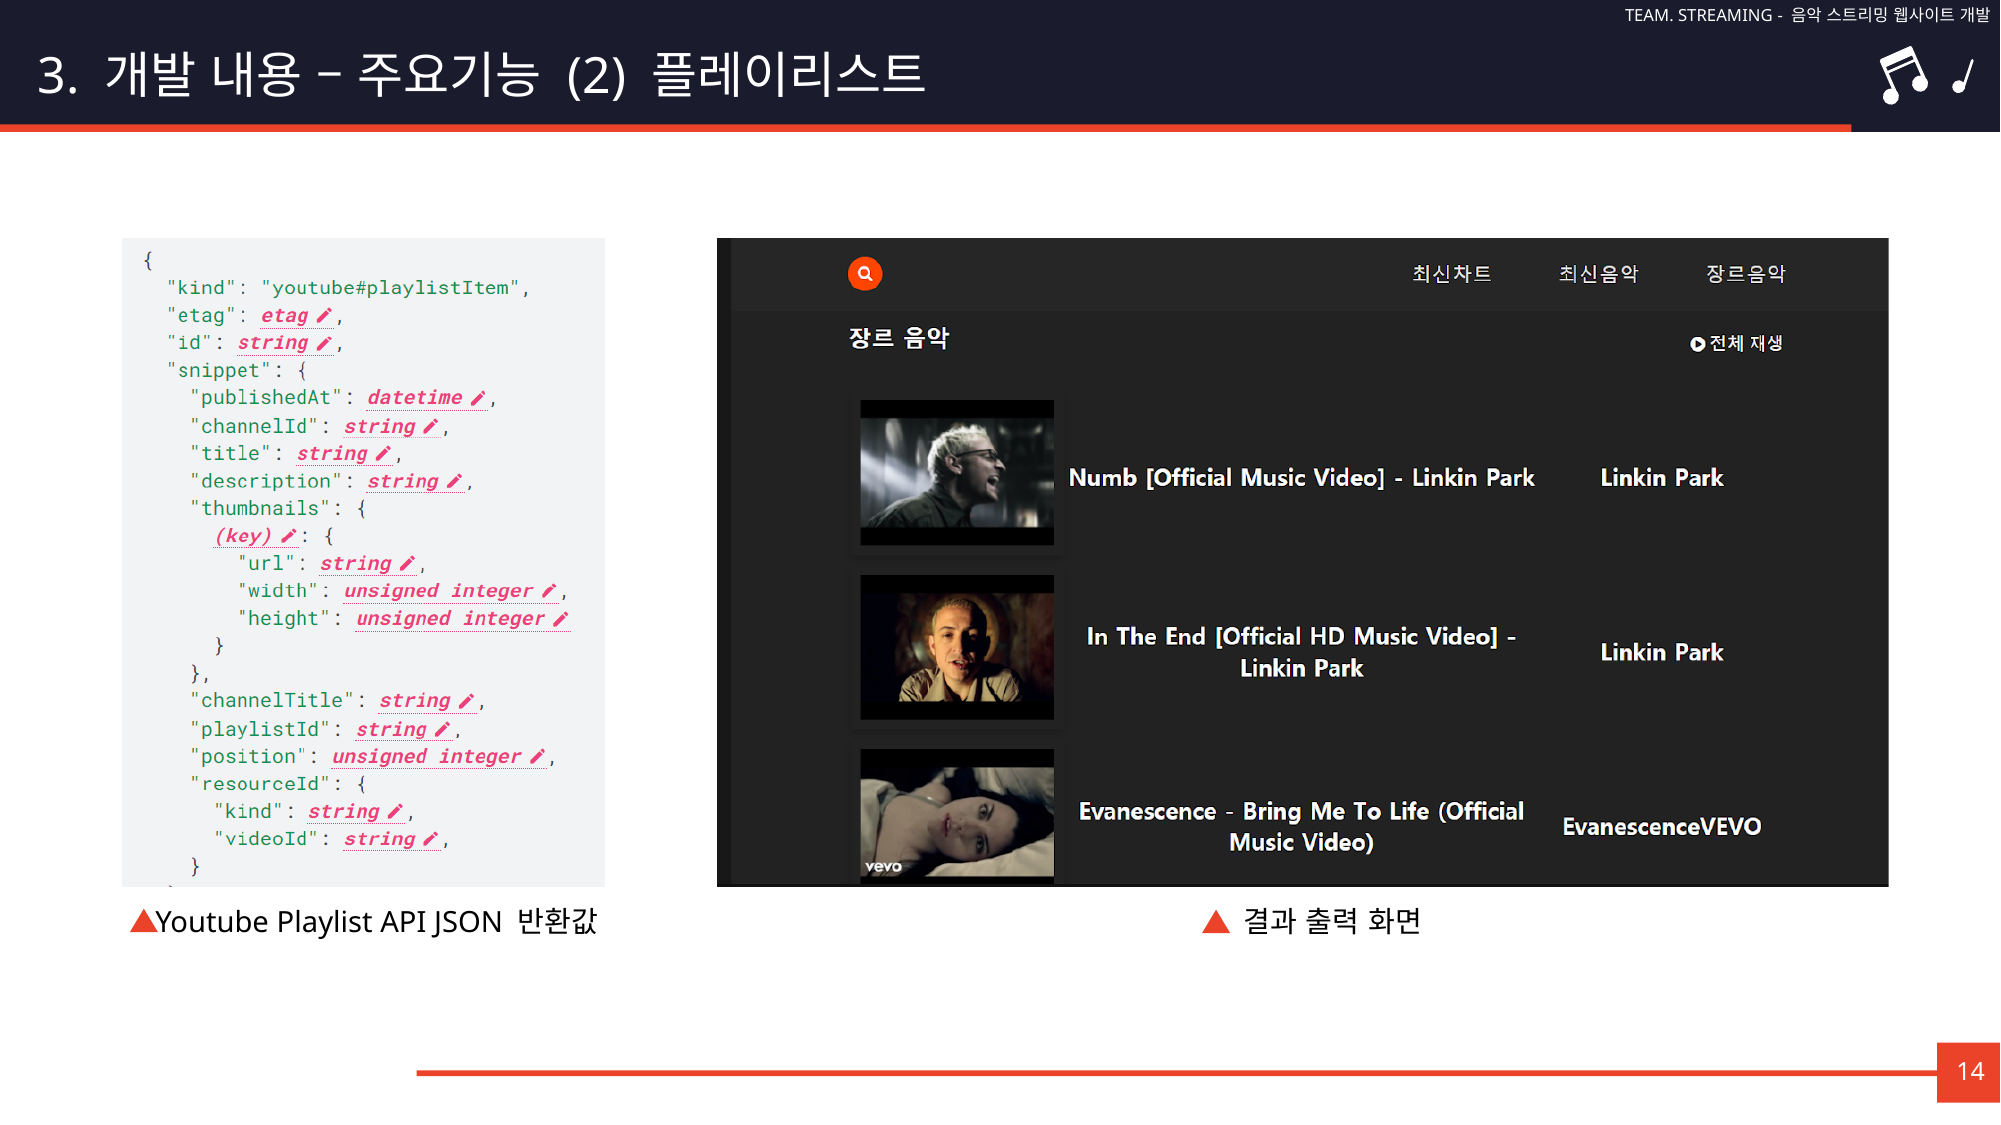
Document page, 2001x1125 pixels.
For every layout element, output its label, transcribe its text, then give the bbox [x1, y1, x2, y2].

text_box 3. 개발 내용 – 주요기능 (2) 플레이리스트 [23, 36, 942, 112]
text_box [1200, 907, 1229, 935]
slide_number 14 [1937, 1042, 2000, 1103]
text_box 결과 출력 화면 [1229, 896, 1438, 947]
picture [717, 238, 1889, 887]
text_box Youtube Playlist API JSON 반환값 [130, 896, 624, 947]
text_box [128, 906, 160, 934]
picture [122, 238, 605, 887]
